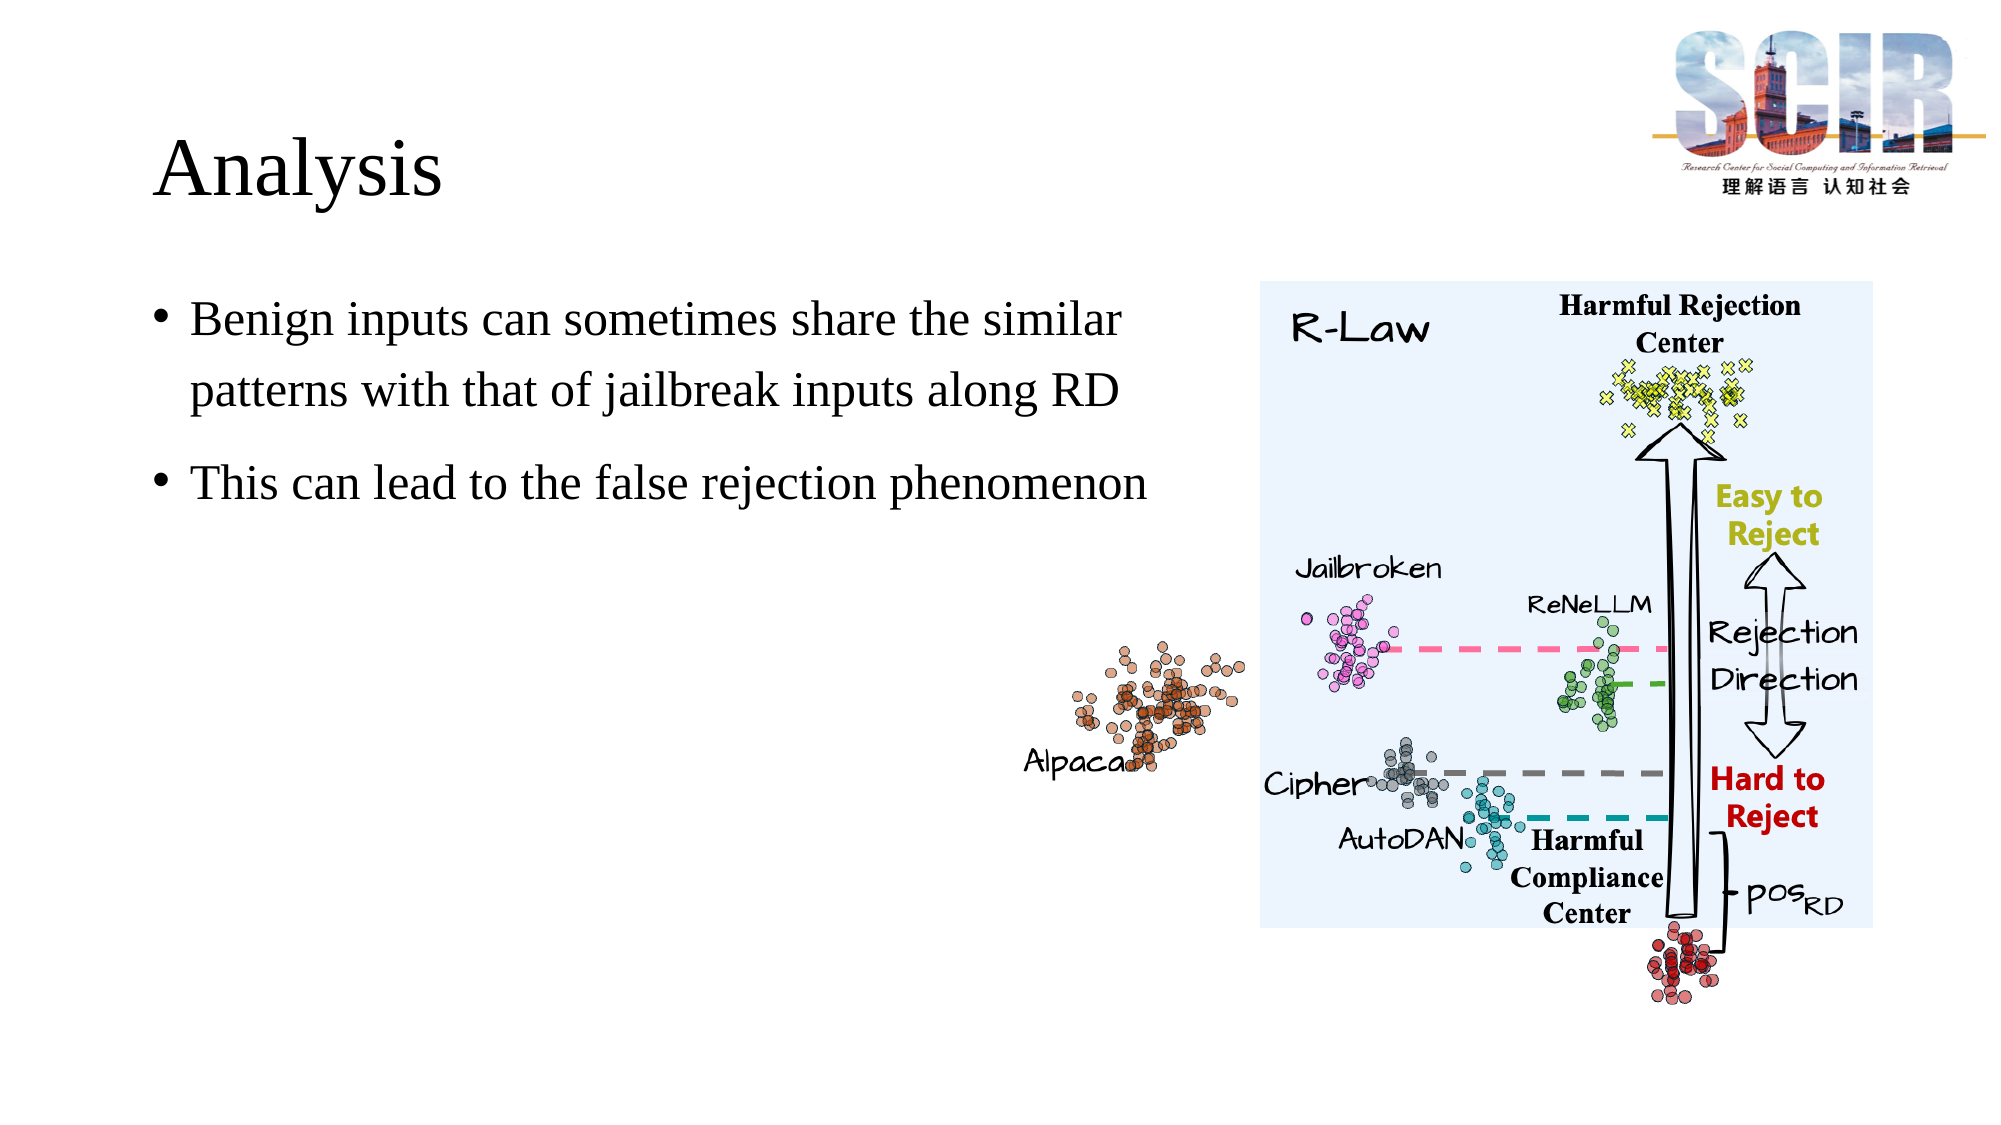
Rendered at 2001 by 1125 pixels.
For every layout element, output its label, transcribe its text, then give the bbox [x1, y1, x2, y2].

picture [1020, 277, 1909, 1005]
picture [1652, 11, 1986, 212]
list Benign inputs can sometimes share the similar patterns with that of jailbreak inputs along RD This can lead to the false rejection phenomenon [137, 278, 1244, 998]
title Analysis [137, 59, 1863, 278]
